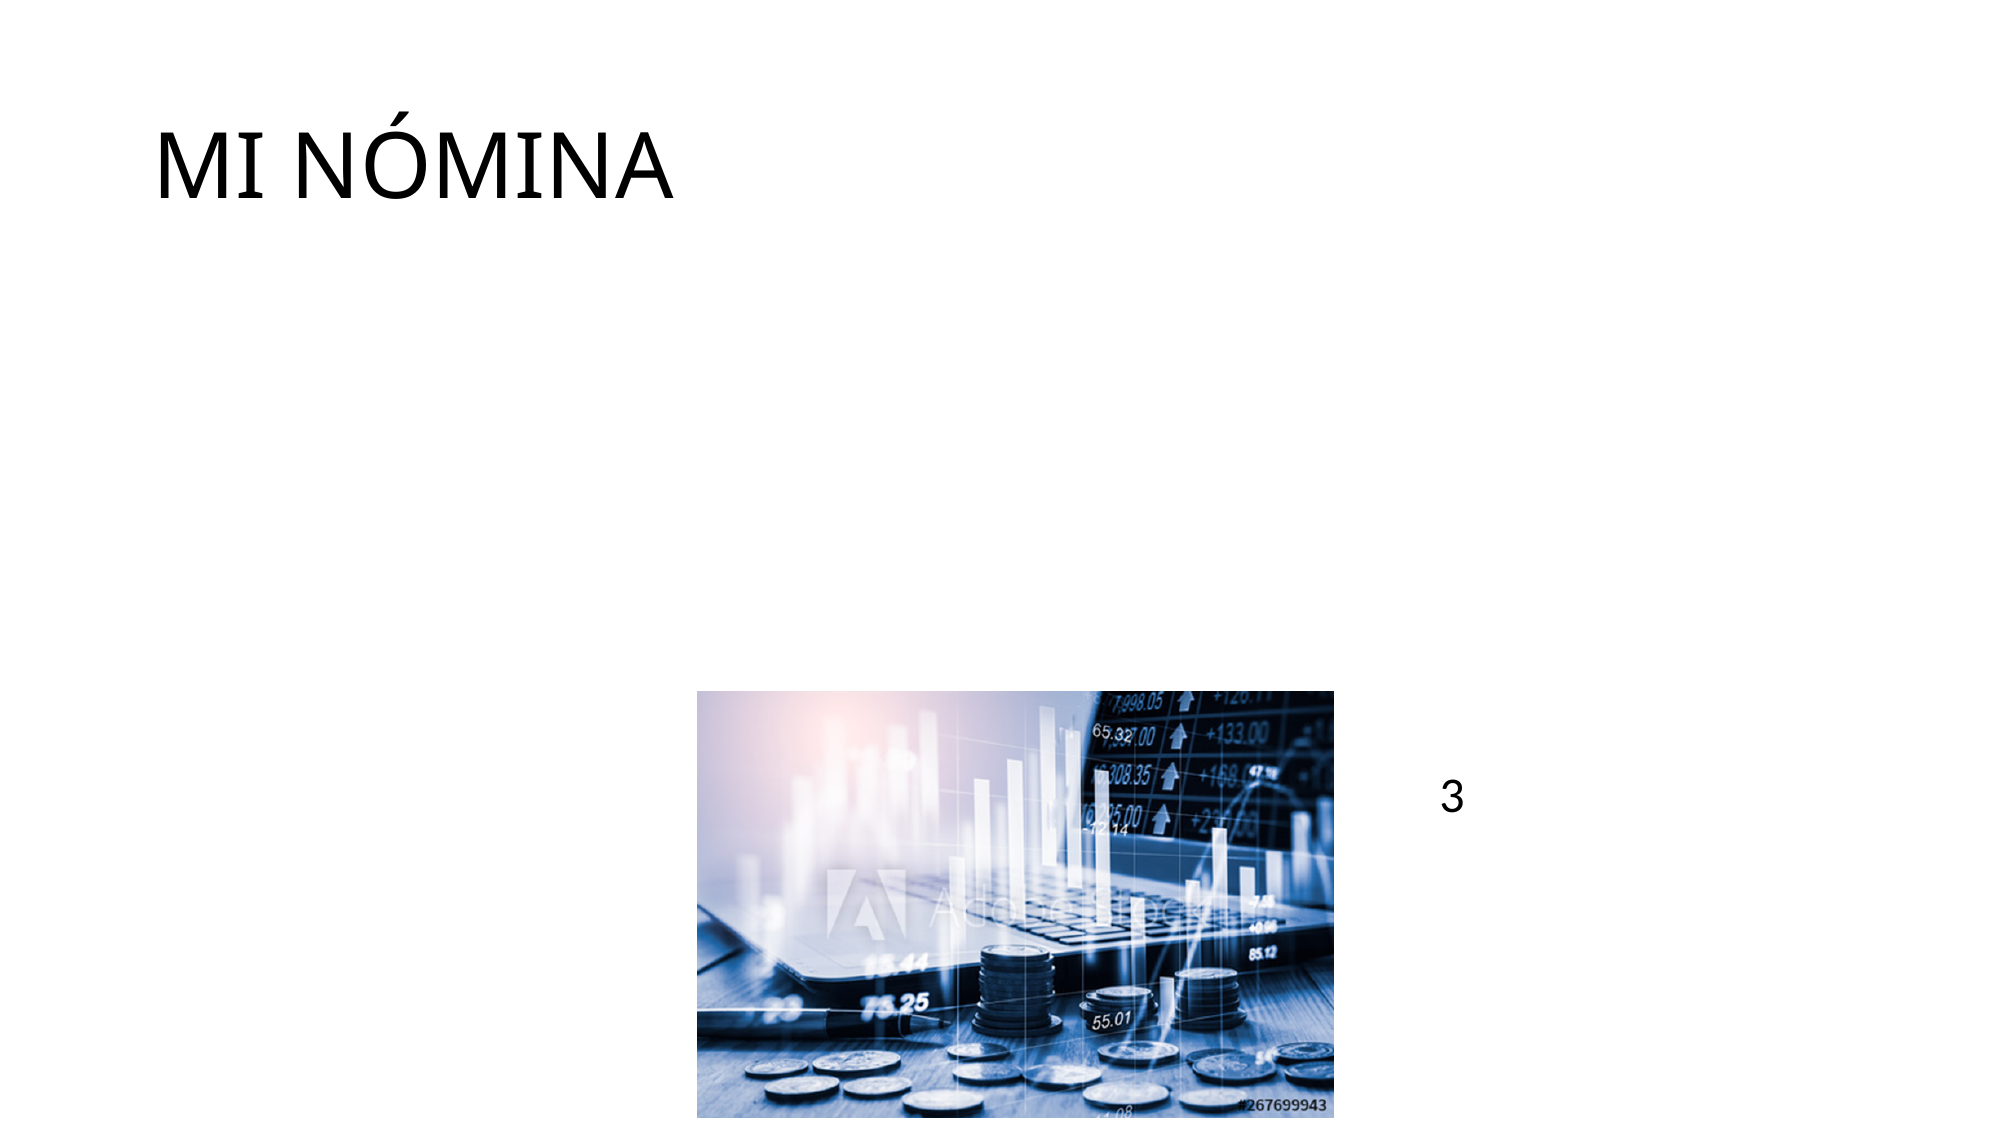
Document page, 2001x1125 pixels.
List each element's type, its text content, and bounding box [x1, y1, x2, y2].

text_box 3 [1409, 759, 1495, 826]
title MI NÓMINA [137, 59, 1863, 278]
picture [697, 691, 1334, 1118]
